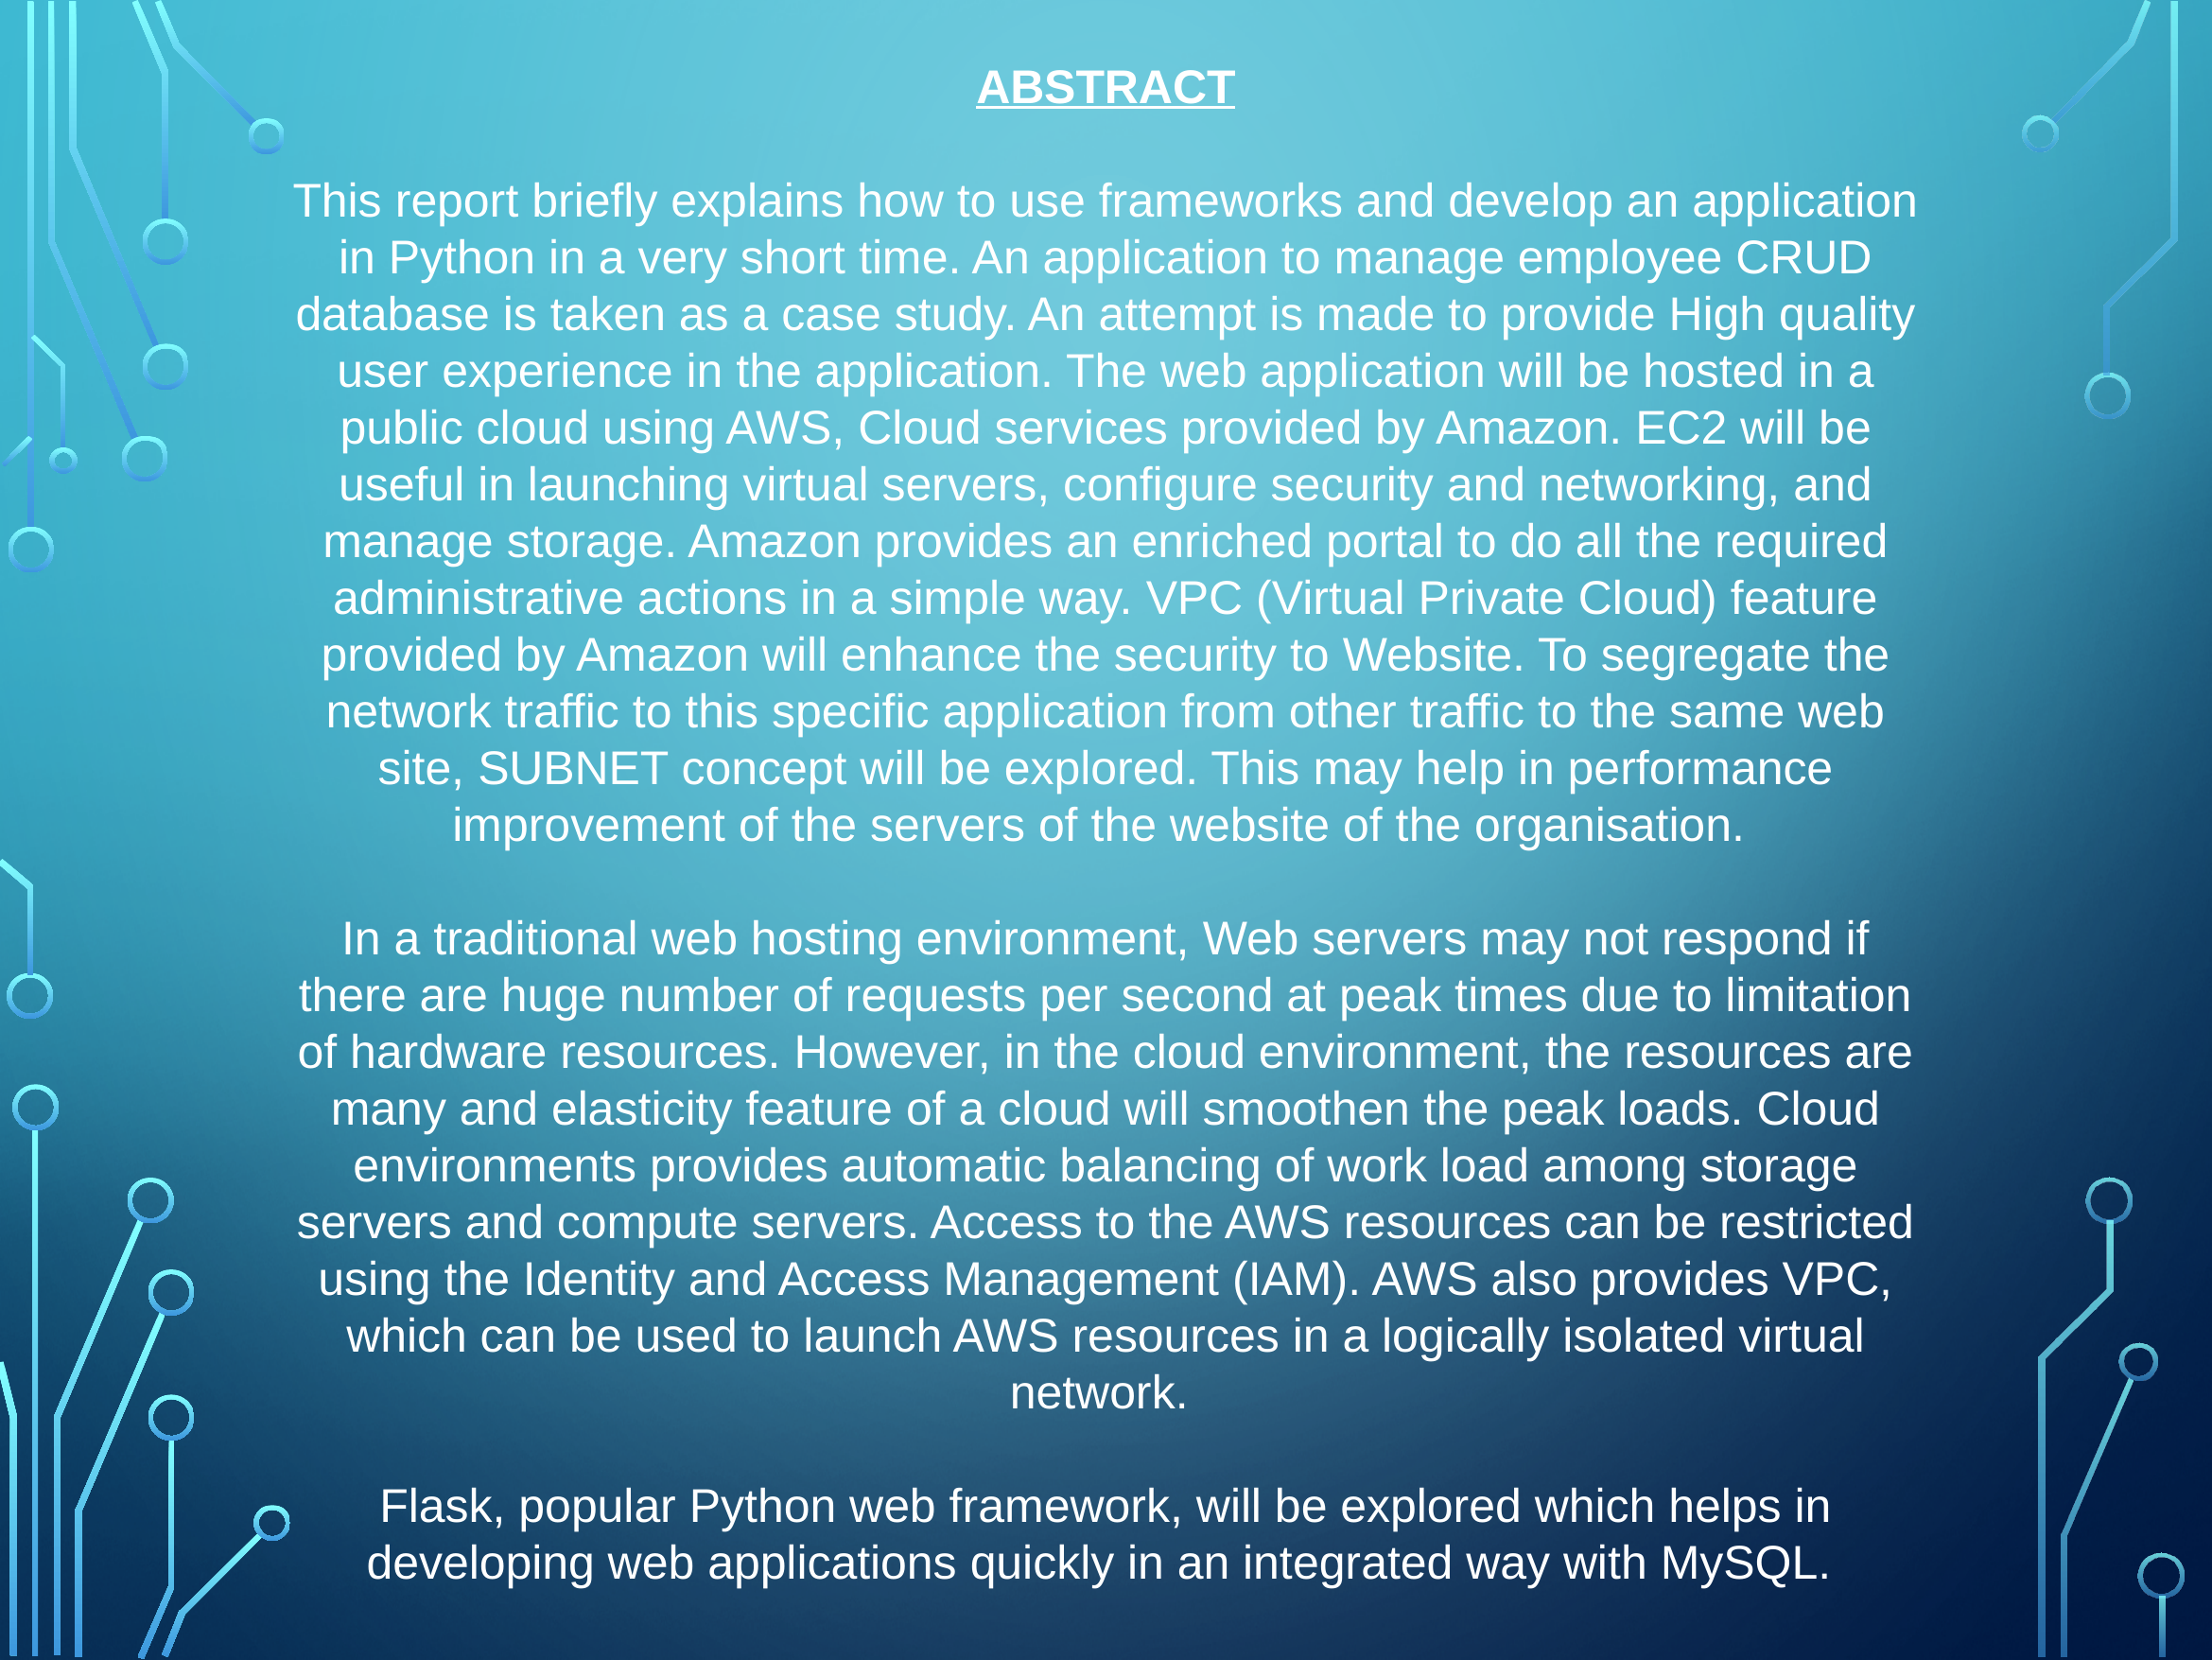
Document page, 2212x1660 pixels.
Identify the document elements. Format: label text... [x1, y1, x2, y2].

text_box ABSTRACT This report briefly explains how to use frameworks and develop an application in Python in a very short time. An application to manage employee CRUD database is taken as a case study. An attempt is made to provide High quality user experience in the application. The web application will be hosted in a public cloud using AWS, Cloud services provided by Amazon. EC2 will be useful in launching virtual servers, configure security and networking, and manage storage. Amazon provides an enriched portal to do all the required administrative actions in a simple way. VPC (Virtual Private Cloud) feature provided by Amazon will enhance the security to Website. To segregate the network traffic to this specific application from other traffic to the same web site, SUBNET concept will be explored. This may help in performance improvement of the servers of the website of the organisation. In a traditional web hosting environment, Web servers may not respond if there are huge number of requests per second at peak times due to limitation of hardware resources. However, in the cloud environment, the resources are many and elasticity feature of a cloud will smoothen the peak loads. Cloud environments provides automatic balancing of work load among storage servers and compute servers. Access to the AWS resources can be restricted using the Identity and Access Management (IAM). AWS also provides VPC, which can be used to launch AWS resources in a logically isolated virtual network. Flask, popular Python web framework, will be explored which helps in developing web applications quickly in an integrated way with MySQL. [278, 49, 1934, 1660]
